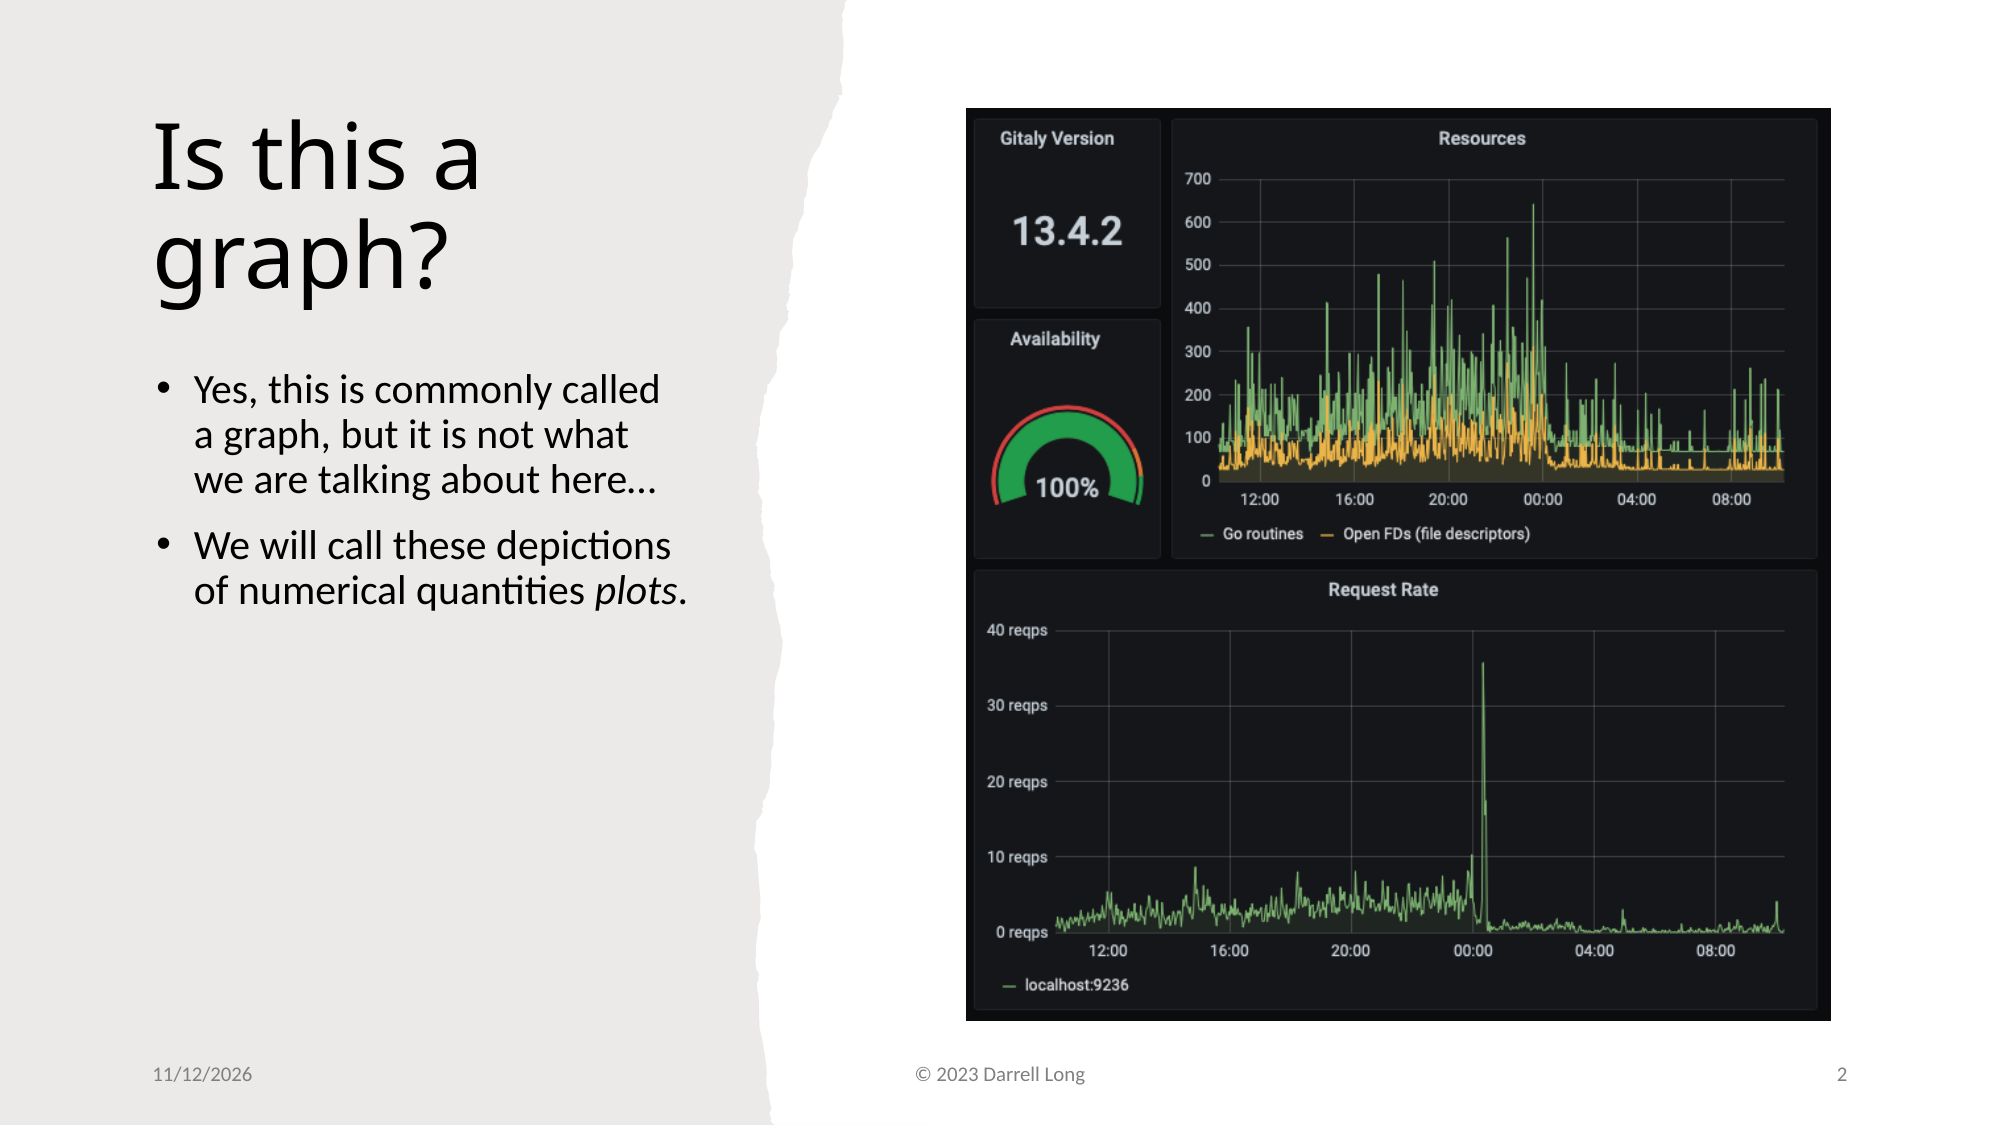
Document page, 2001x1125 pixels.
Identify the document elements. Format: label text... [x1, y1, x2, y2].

text_box [0, 0, 929, 1125]
footer © 2023 Darrell Long [662, 1042, 1338, 1103]
slide_number 2 [1412, 1042, 1863, 1103]
title Is this a graph? [137, 99, 751, 319]
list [966, 108, 1830, 1021]
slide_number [137, 1042, 588, 1103]
text_box [756, 0, 2000, 1125]
list Yes, this is commonly called a graph, but it is not what we are talking about here… We will call these depictions of numerical quantities plots. [141, 359, 704, 1002]
